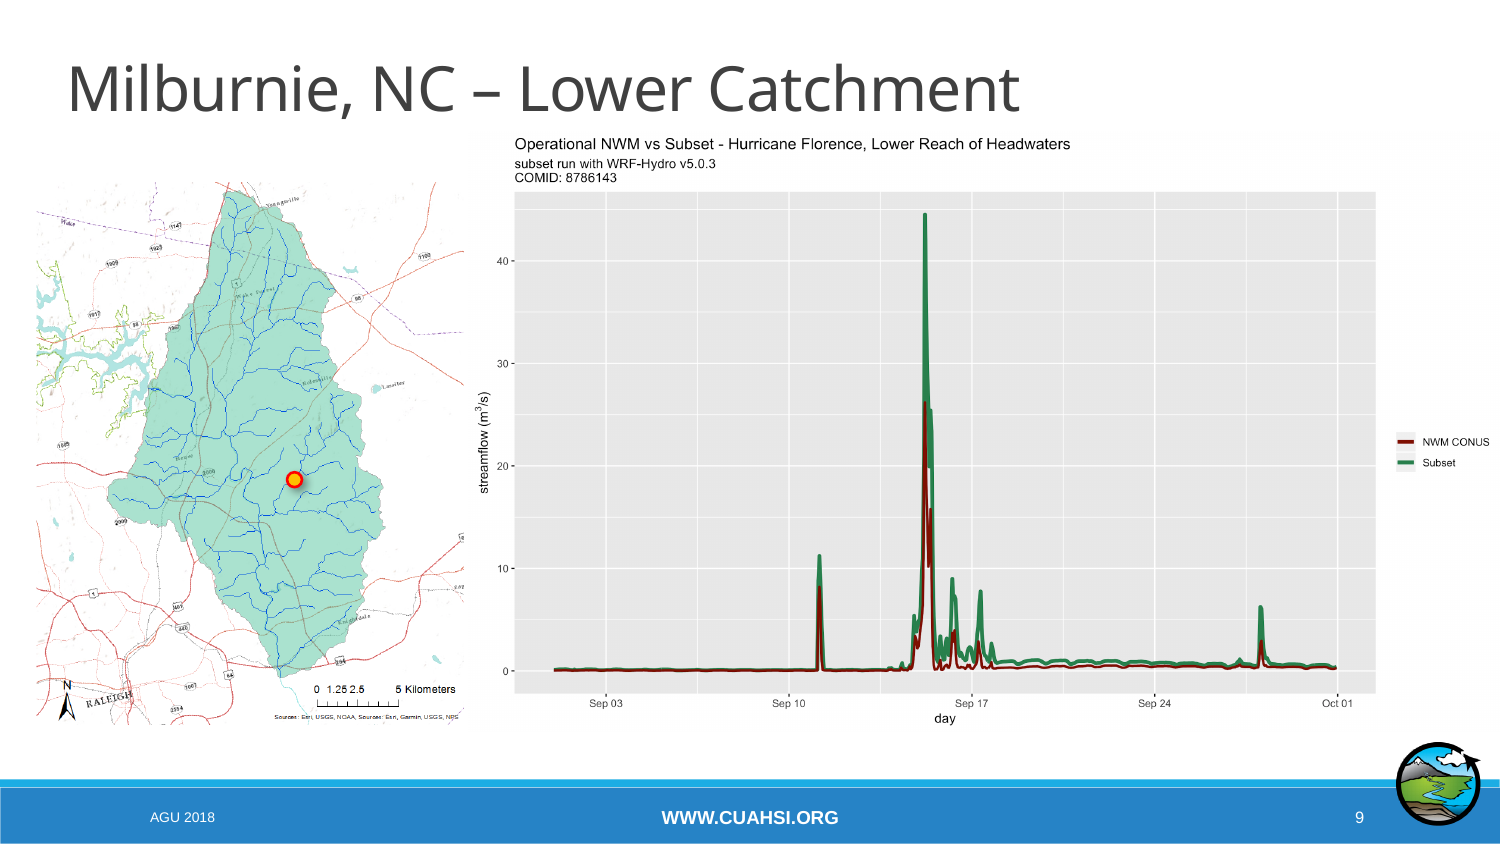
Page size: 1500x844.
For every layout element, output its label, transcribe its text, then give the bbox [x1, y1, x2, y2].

footer www.cuahsi.org [453, 794, 1047, 840]
slide_number 9 [1218, 794, 1380, 840]
slide_number AGU 2018 [135, 794, 440, 840]
picture [1396, 742, 1481, 827]
picture [11, 131, 1500, 777]
title Milburnie, NC – Lower Catchment [51, 46, 1449, 141]
